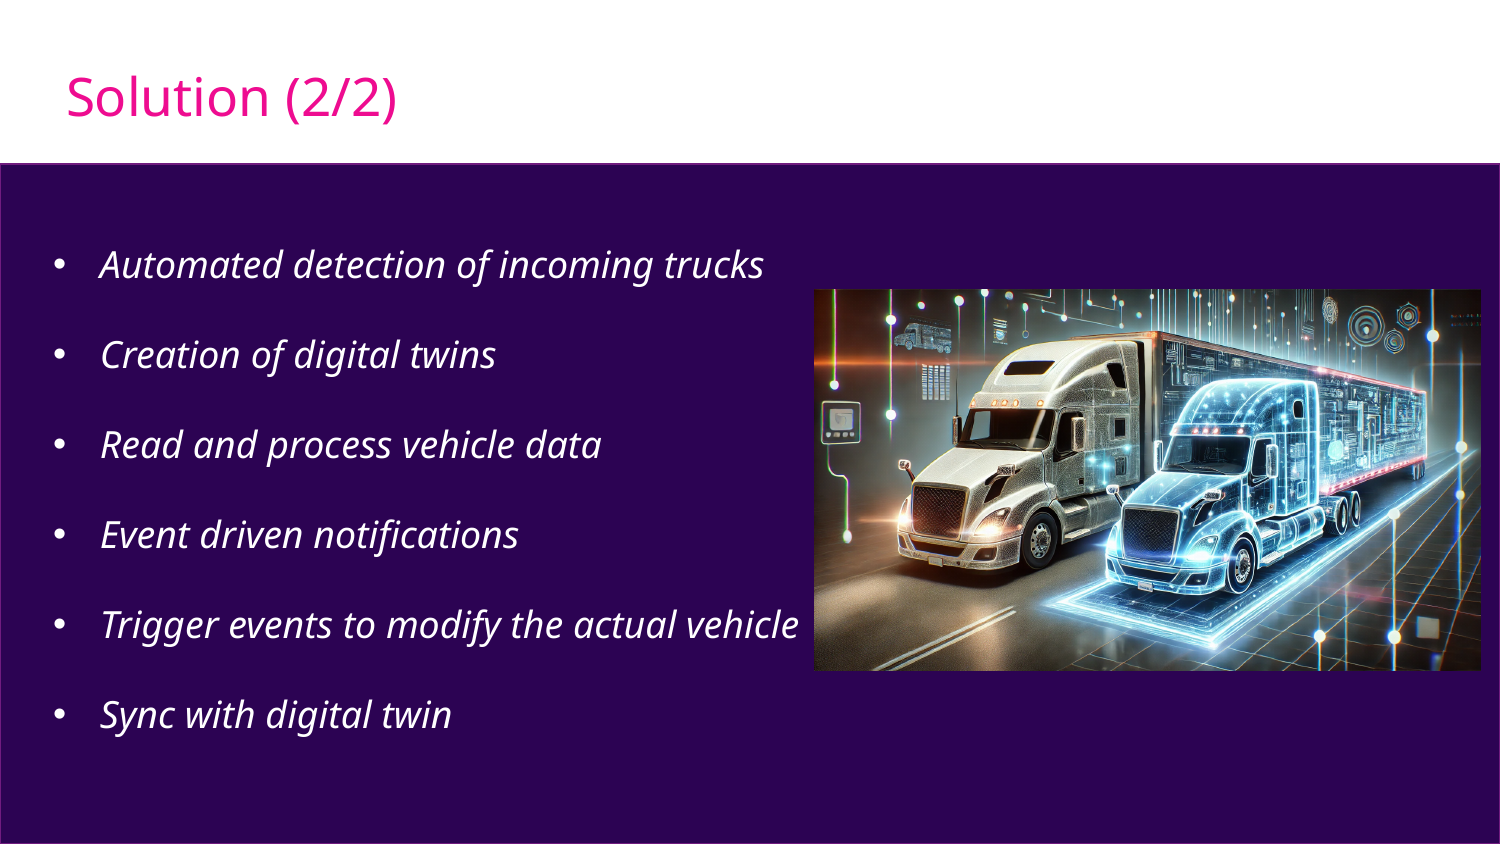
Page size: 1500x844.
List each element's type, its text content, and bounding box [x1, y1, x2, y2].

picture [814, 289, 1481, 671]
title Solution (2/2) [51, 48, 1449, 142]
text_box [0, 164, 1500, 844]
text_box Automated detection of incoming trucks Creation of digital twins Read and process vehicle data Event driven notifications Trigger events to modify the actual vehicle Sync with digital twin [51, 239, 1420, 827]
